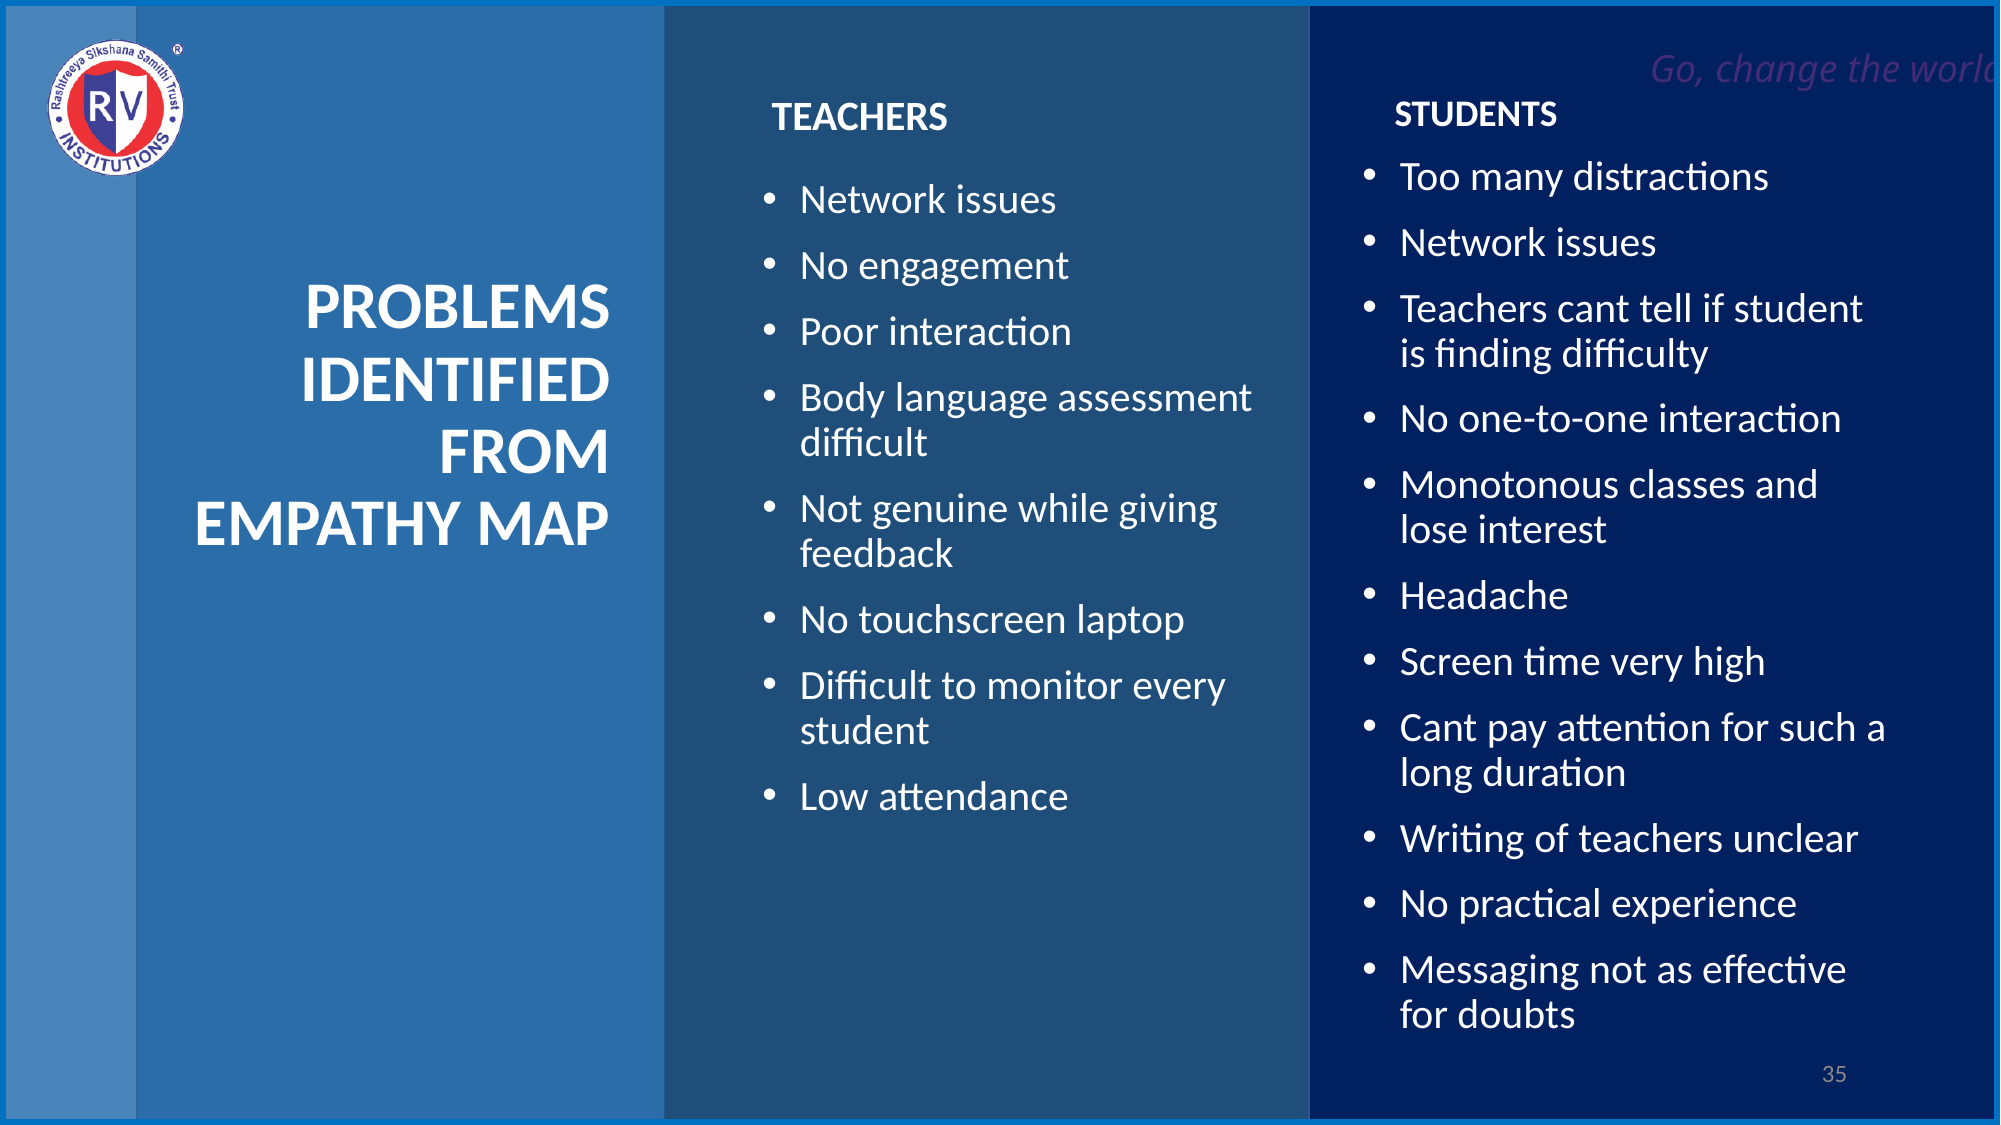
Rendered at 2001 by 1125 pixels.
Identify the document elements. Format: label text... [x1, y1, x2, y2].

picture [37, 29, 194, 187]
text_box [0, 0, 2000, 1125]
slide_number 35 [1412, 1042, 1863, 1103]
